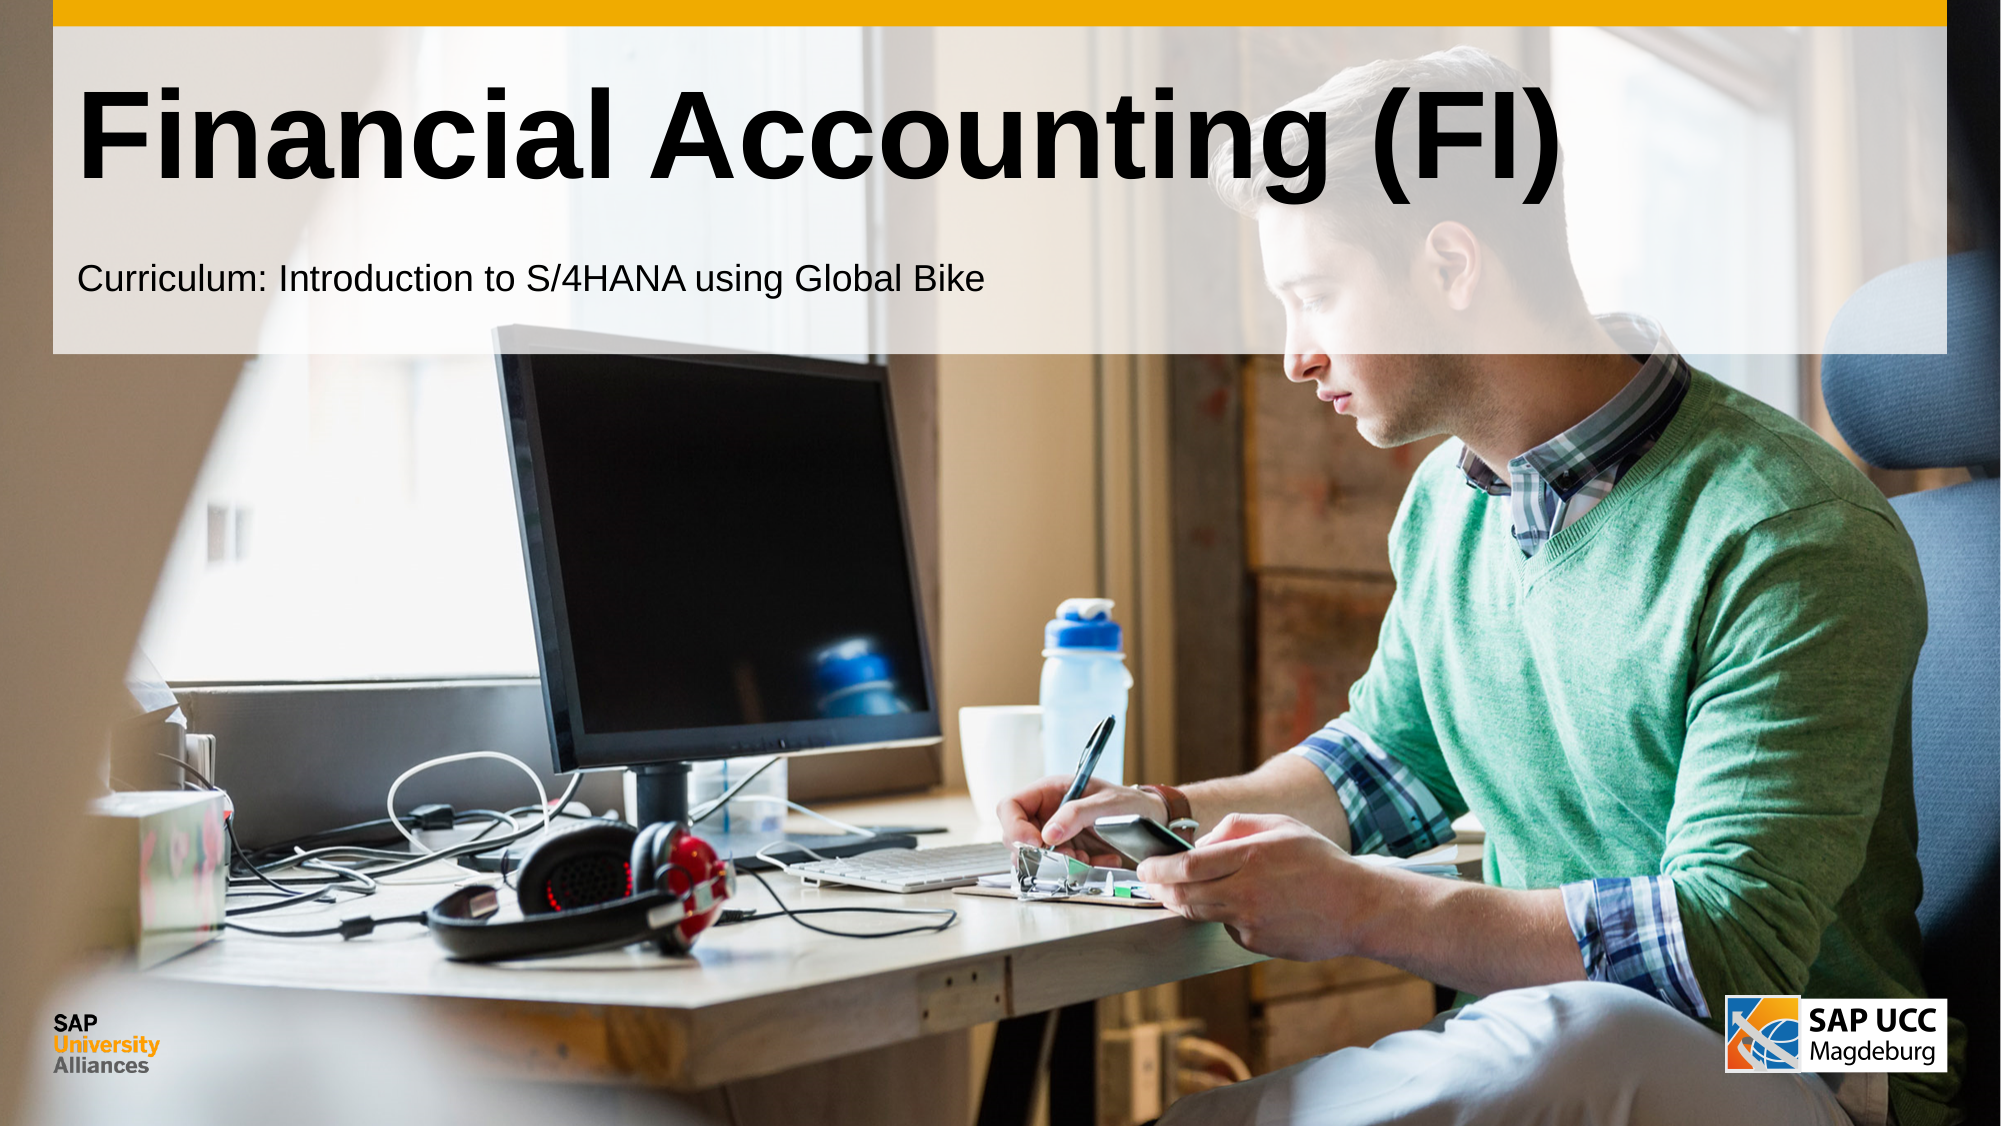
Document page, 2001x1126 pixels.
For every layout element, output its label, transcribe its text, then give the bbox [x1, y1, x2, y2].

picture [0, 0, 2001, 1126]
title Financial Accounting (FI) [76, 53, 1819, 205]
subtitle Curriculum: Introduction to S/4HANA using Global Bike [76, 252, 1819, 344]
